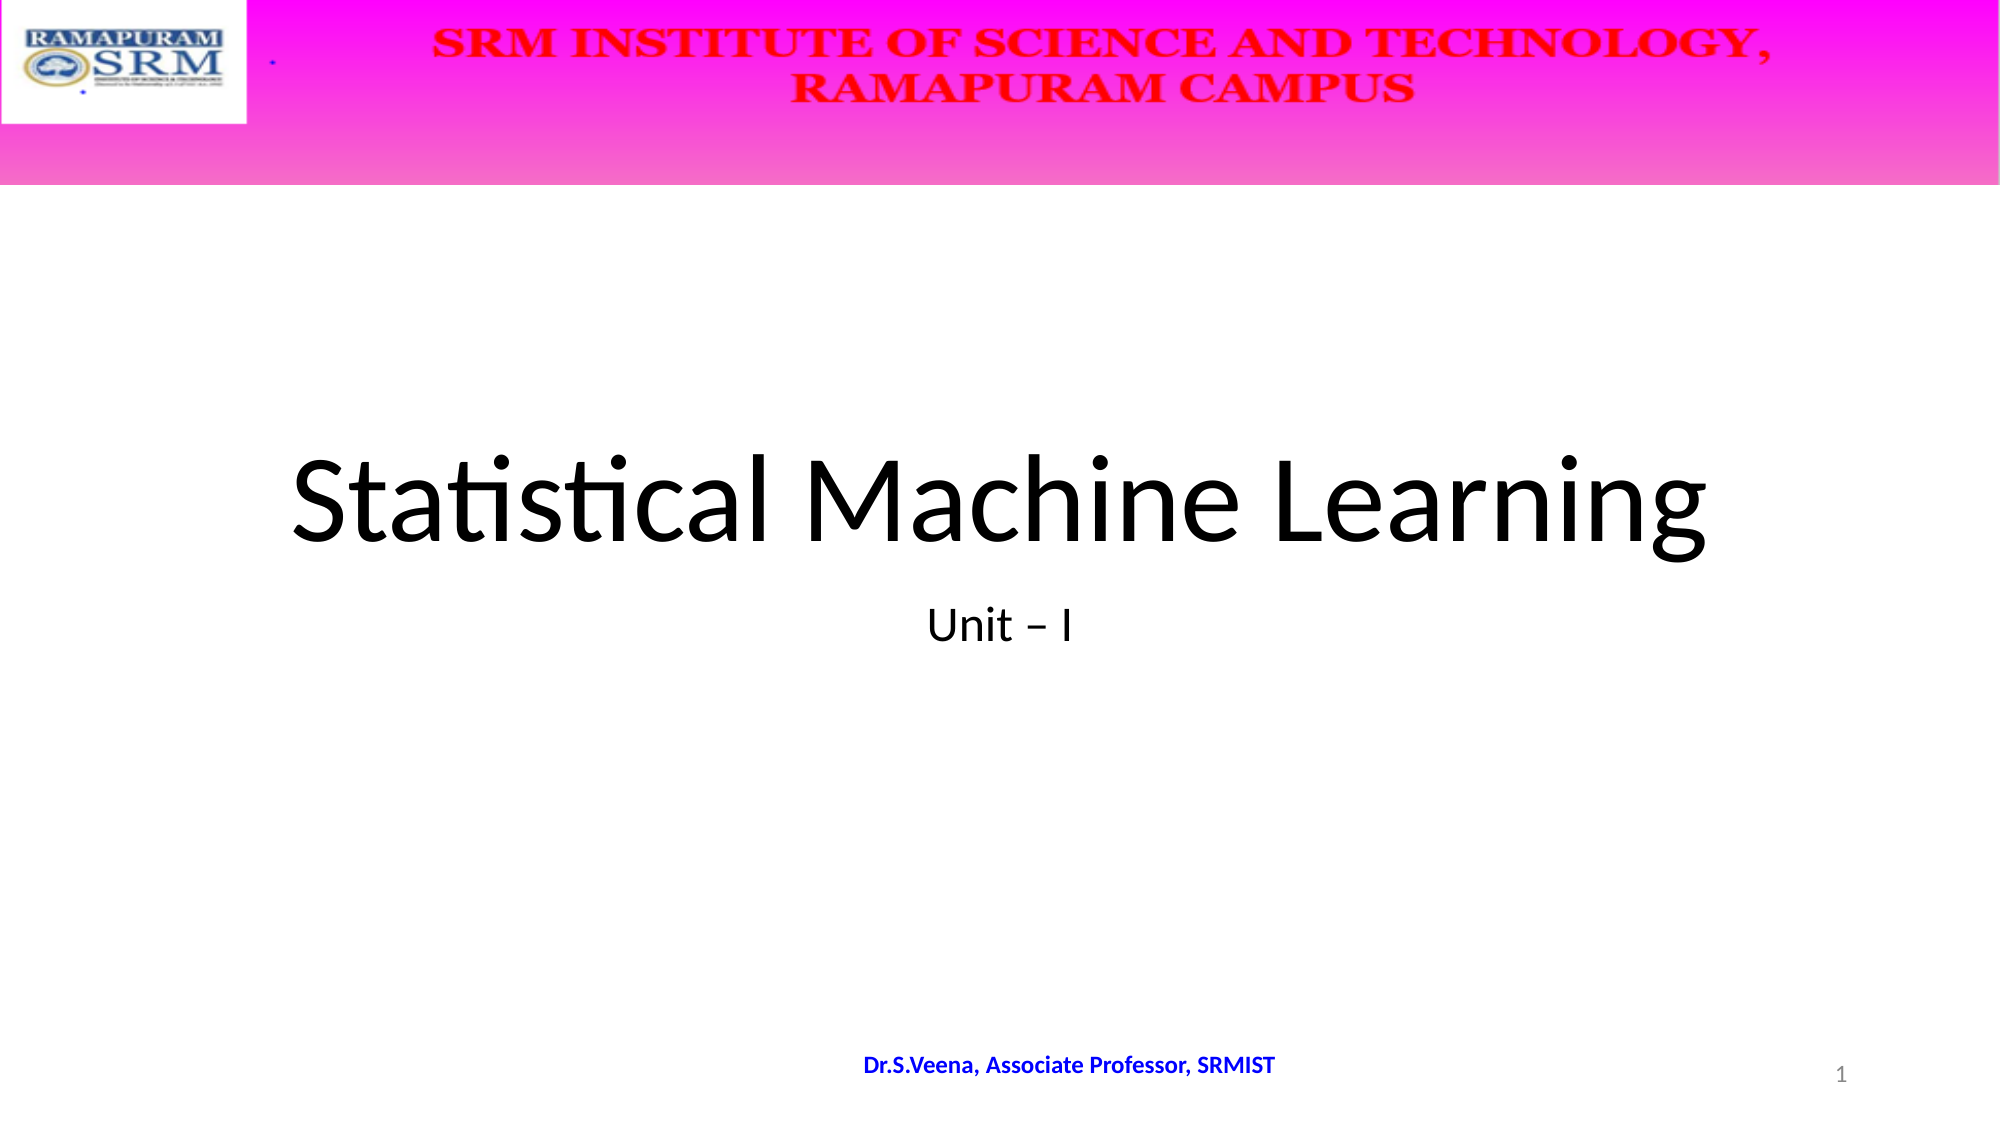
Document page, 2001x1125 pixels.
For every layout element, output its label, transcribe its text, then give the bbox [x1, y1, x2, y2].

title Statistical Machine Learning [249, 196, 1750, 576]
slide_number 1 [1412, 1042, 1863, 1103]
subtitle Unit – I [249, 590, 1750, 863]
picture [0, 0, 2000, 185]
footer Dr.S.Veena, Associate Professor, SRMIST [776, 1033, 1364, 1094]
